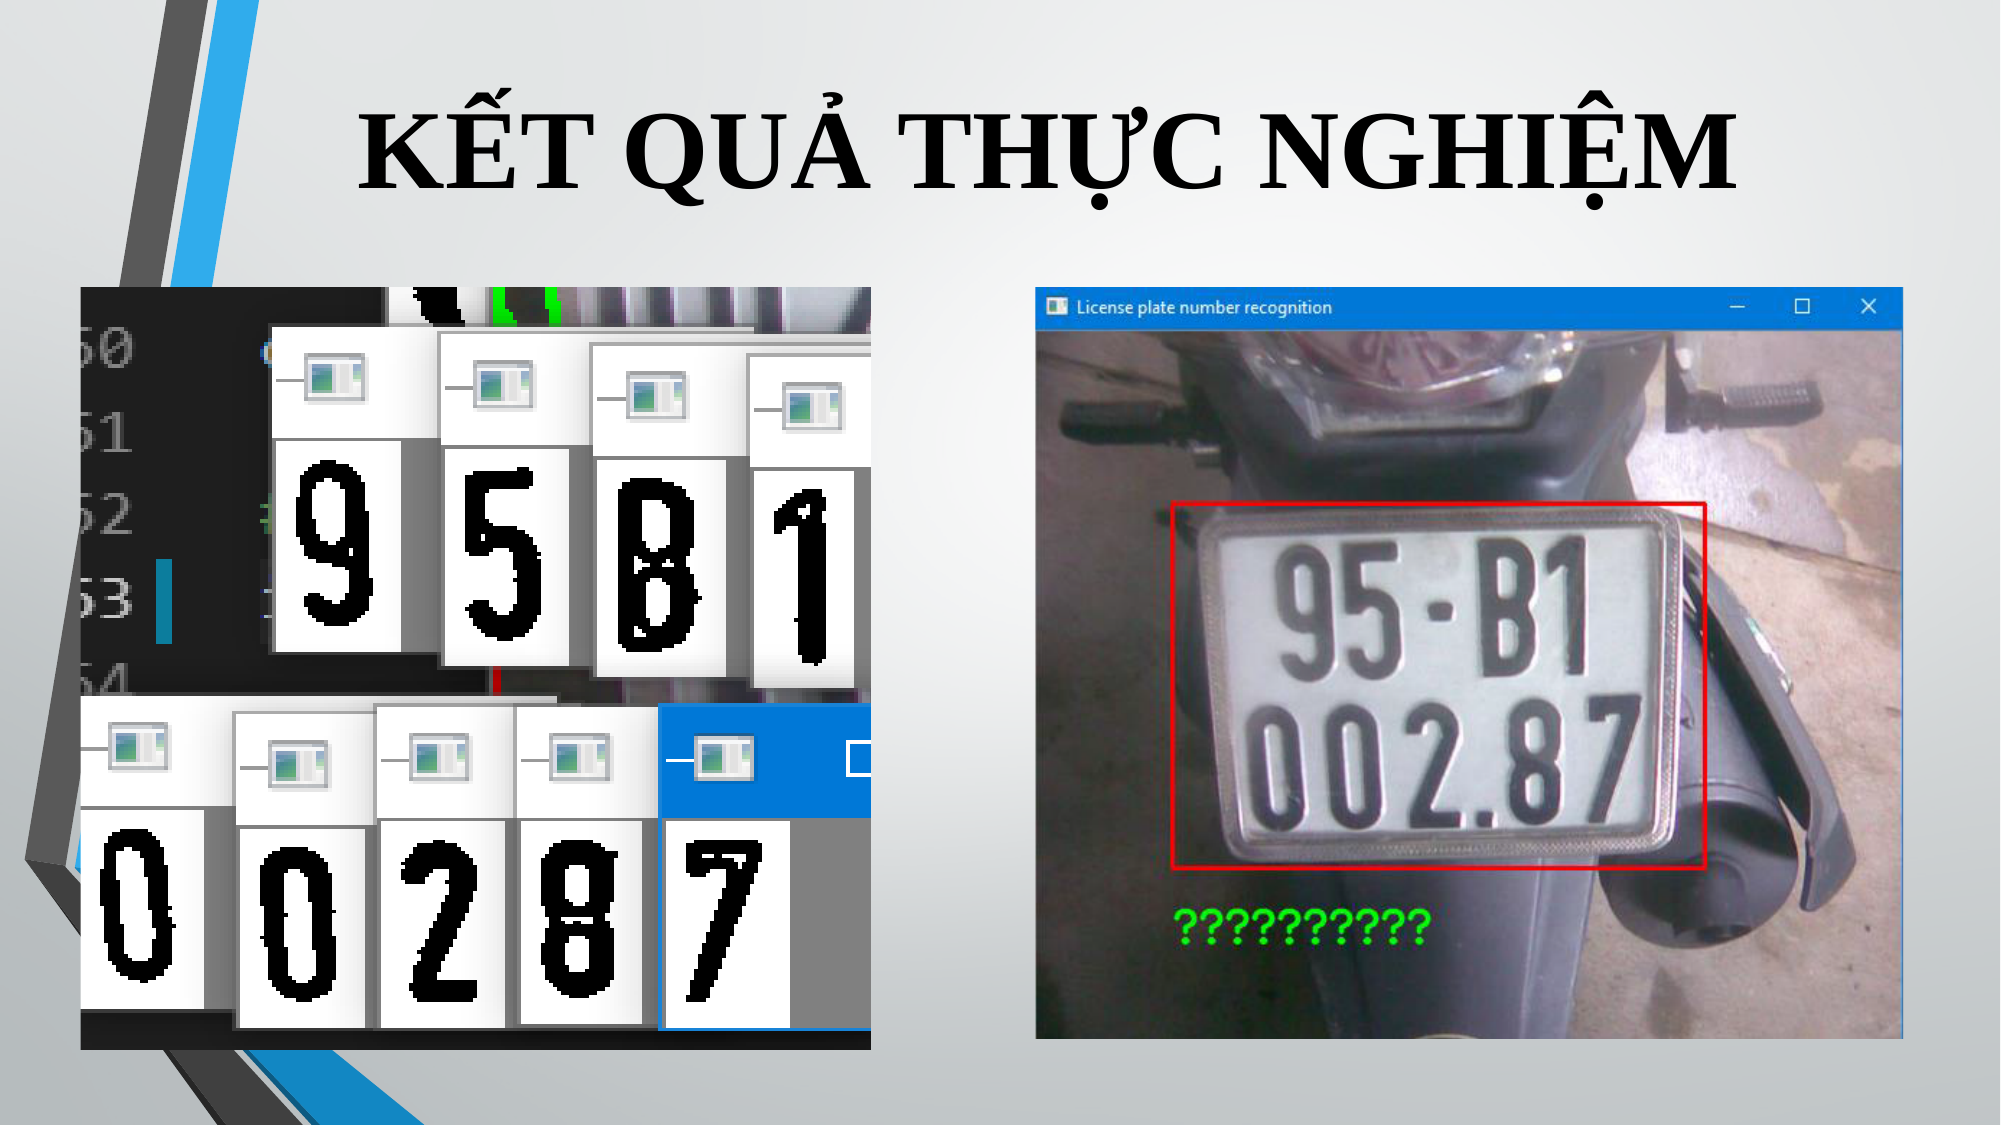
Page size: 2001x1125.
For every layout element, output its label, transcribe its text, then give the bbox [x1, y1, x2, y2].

title KẾT QUẢ THỰC NGHIỆM [227, 0, 1871, 288]
picture [1035, 287, 1904, 1040]
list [80, 287, 872, 1051]
